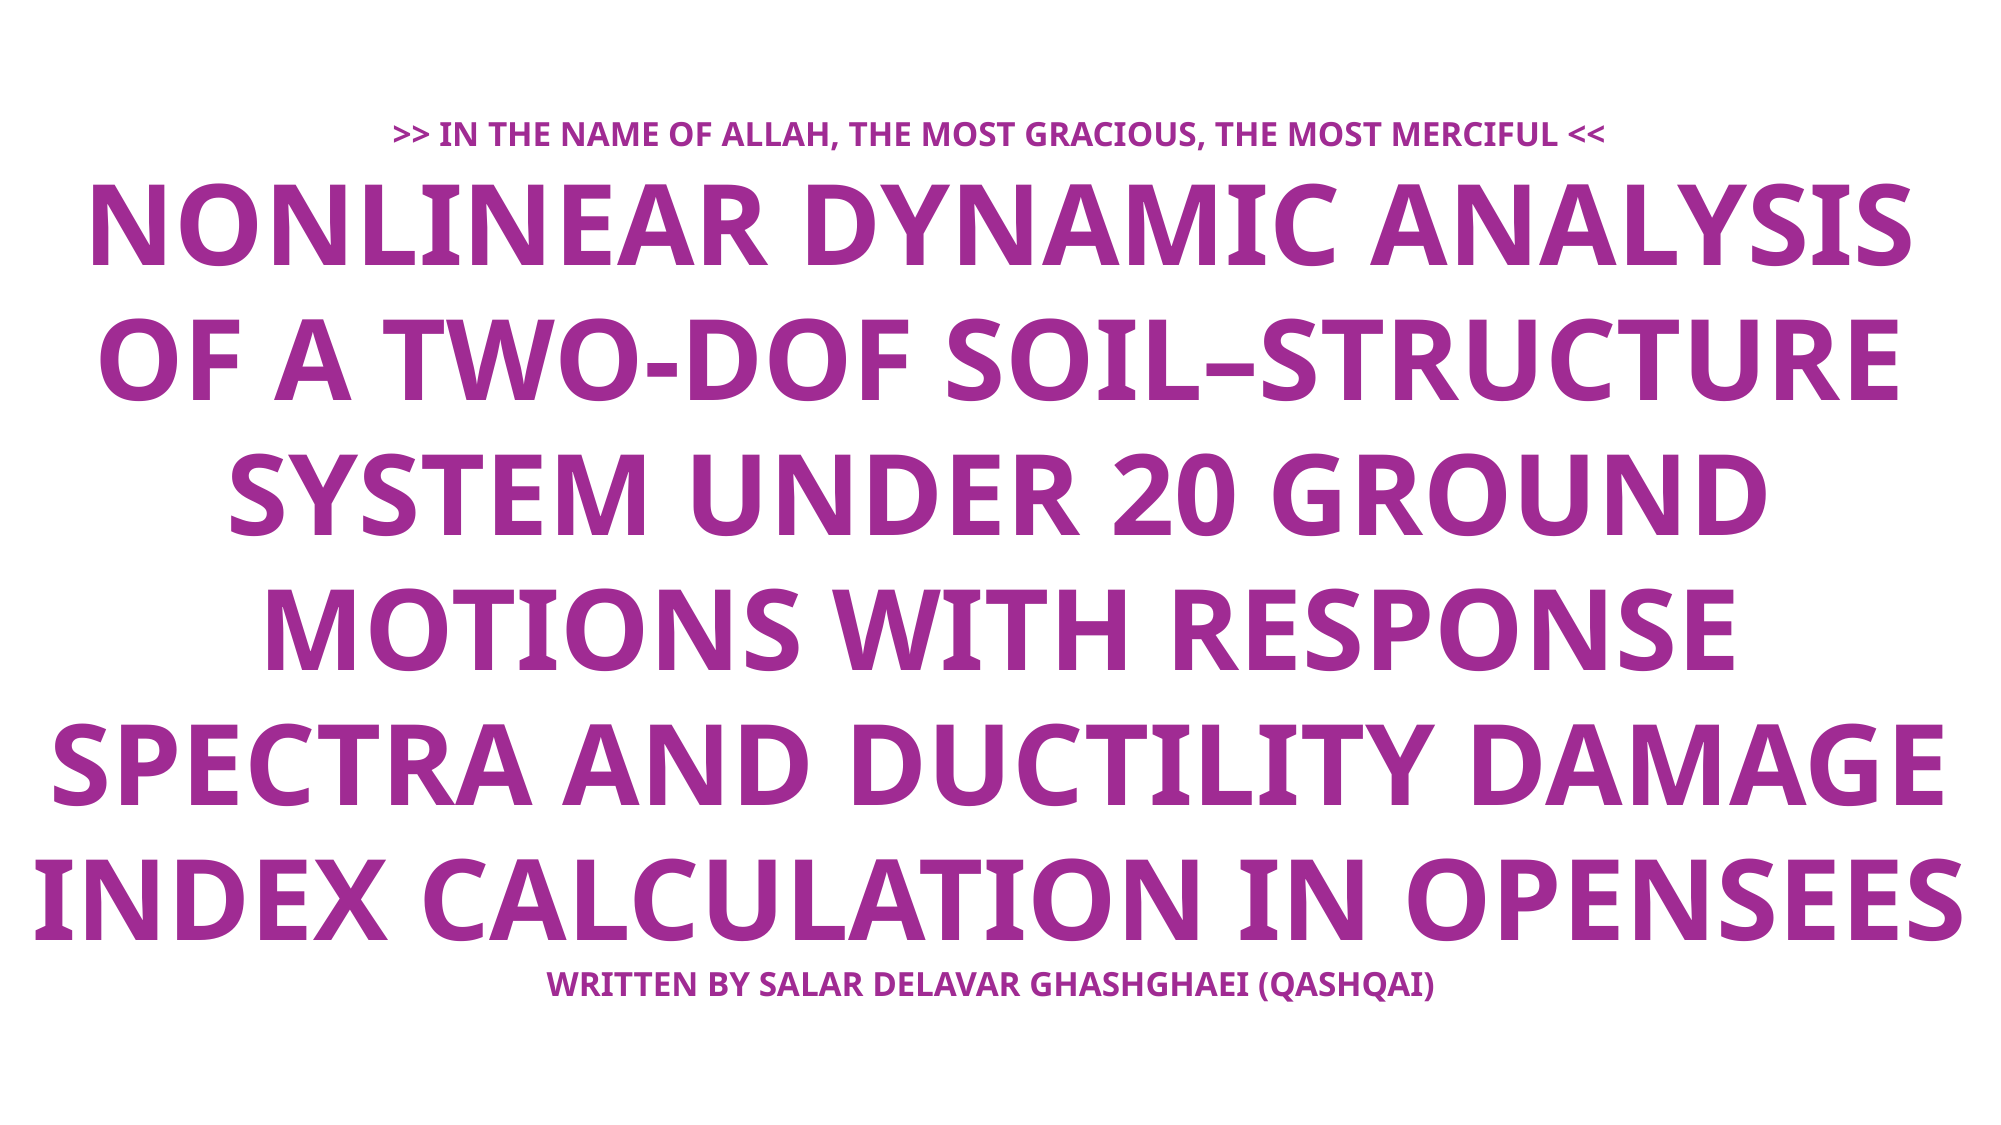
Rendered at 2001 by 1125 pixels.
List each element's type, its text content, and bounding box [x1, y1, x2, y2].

text_box >> IN THE NAME OF ALLAH, THE MOST GRACIOUS, THE MOST MERCIFUL << NONLINEAR DYNAMIC ANALYSIS OF A TWO-DOF SOIL–STRUCTURE SYSTEM UNDER 20 GROUND MOTIONS WITH RESPONSE SPECTRA AND DUCTILITY DAMAGE INDEX CALCULATION IN OPENSEES WRITTEN BY SALAR DELAVAR GHASHGHAEI (QASHQAI) [0, 105, 2000, 1011]
